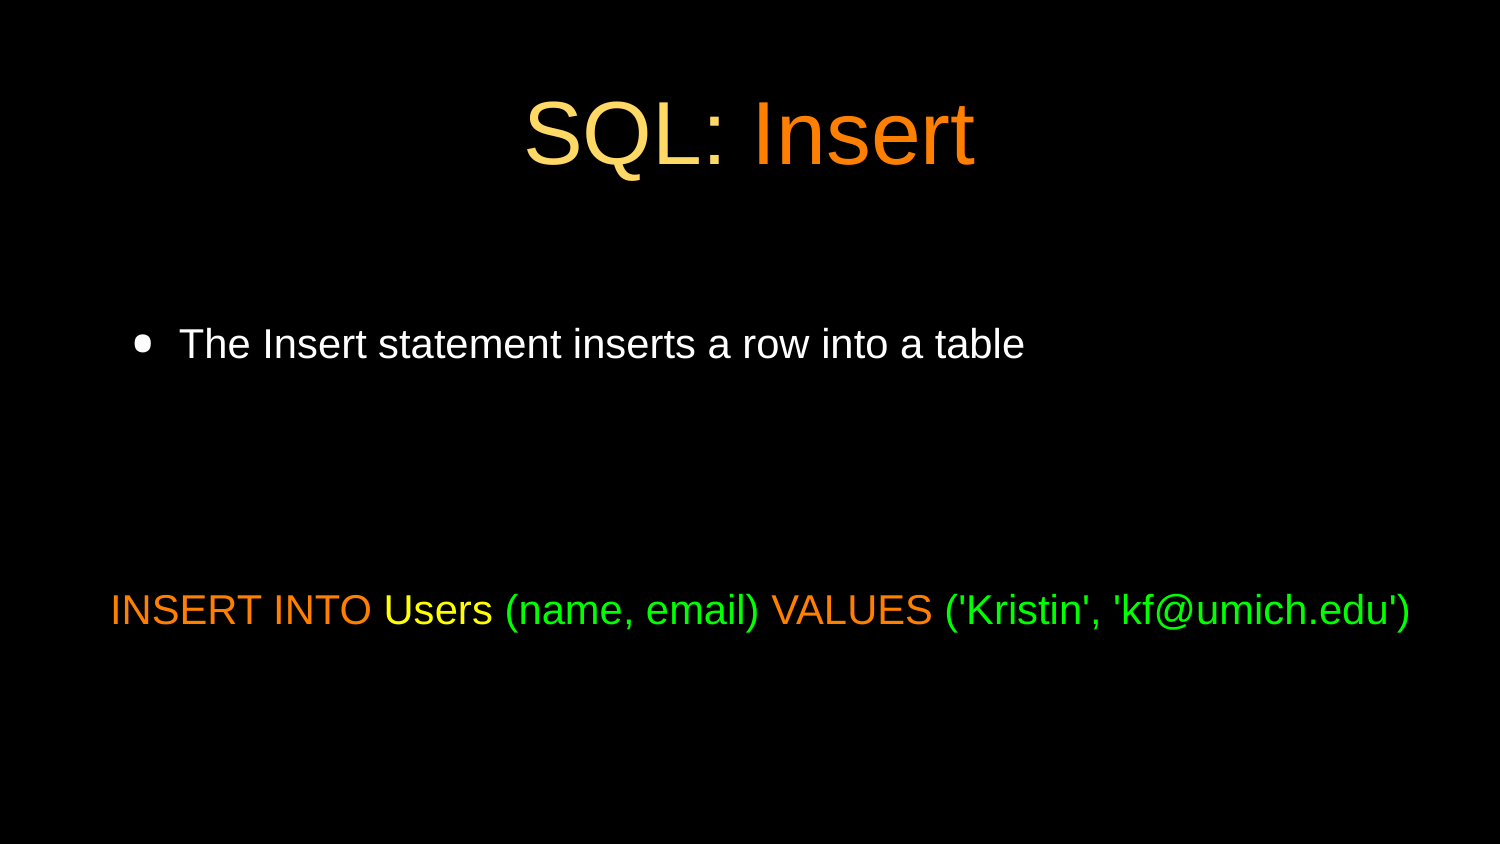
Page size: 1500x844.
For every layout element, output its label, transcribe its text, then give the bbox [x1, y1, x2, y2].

list The Insert statement inserts a row into a table [106, 240, 1393, 445]
text_box INSERT INTO Users (name, email) VALUES ('Kristin', 'kf@umich.edu') [34, 573, 1487, 642]
title SQL: Insert [106, 22, 1393, 235]
